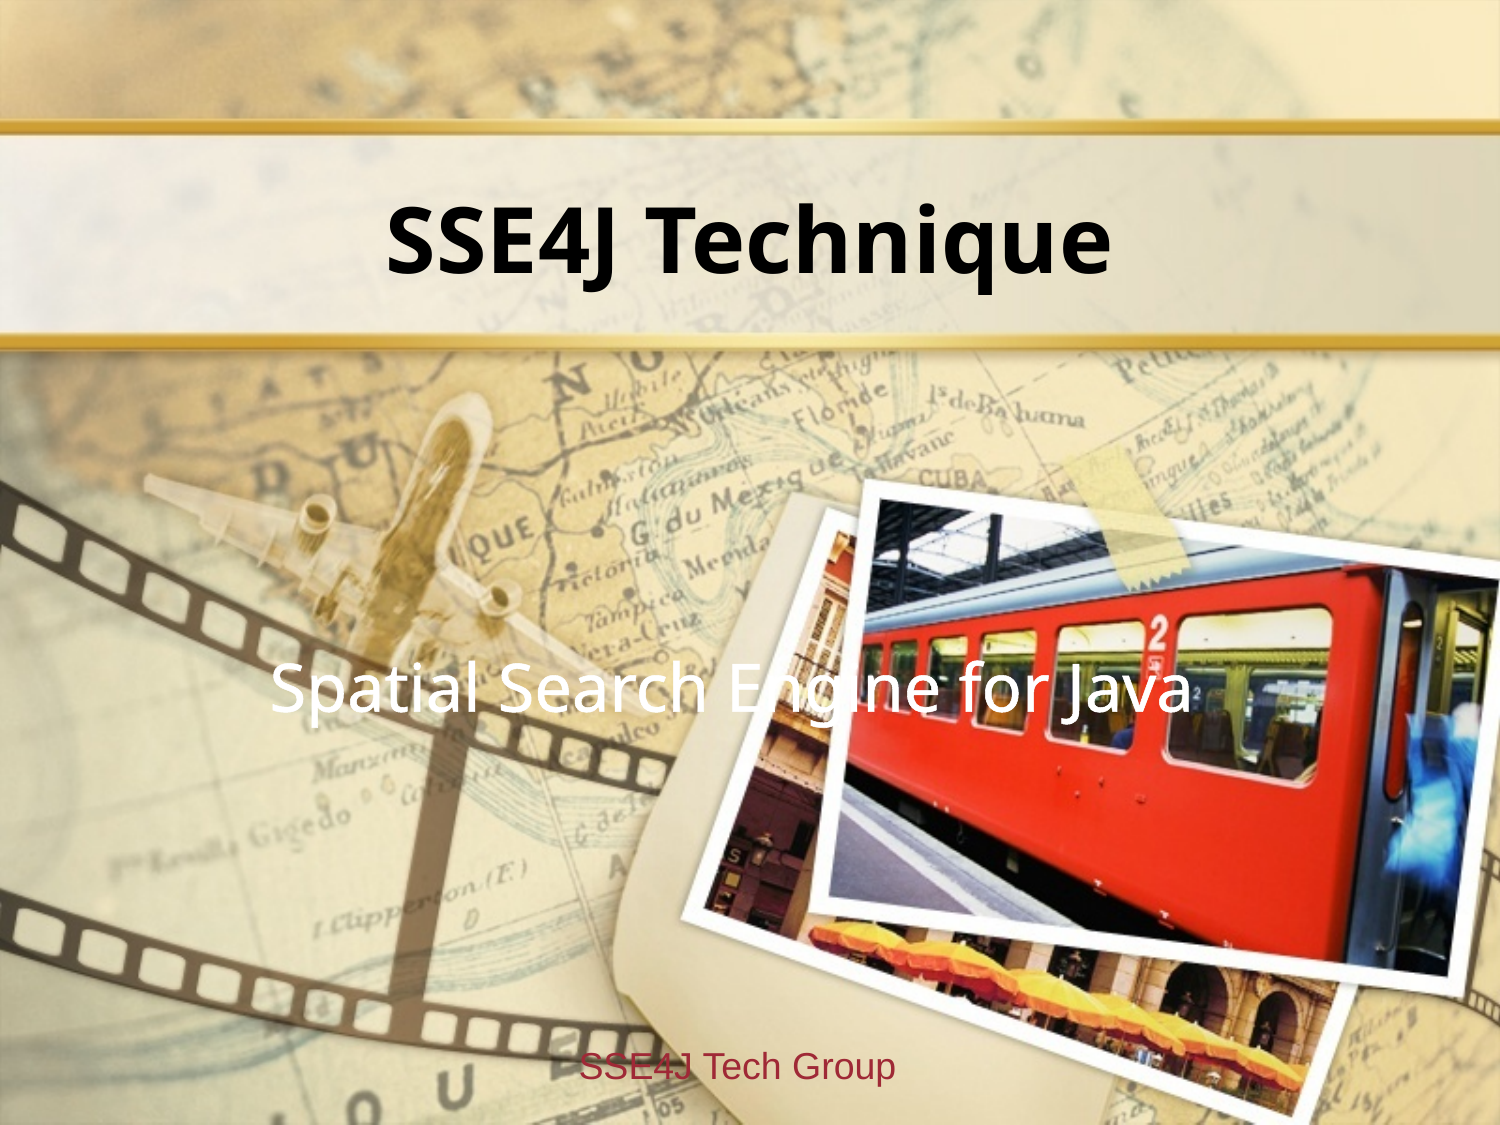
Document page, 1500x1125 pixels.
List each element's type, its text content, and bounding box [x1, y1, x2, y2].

subtitle Spatial Search Engine for Java [111, 637, 1353, 926]
title SSE4J Technique [58, 122, 1442, 352]
picture [0, 0, 1500, 1125]
